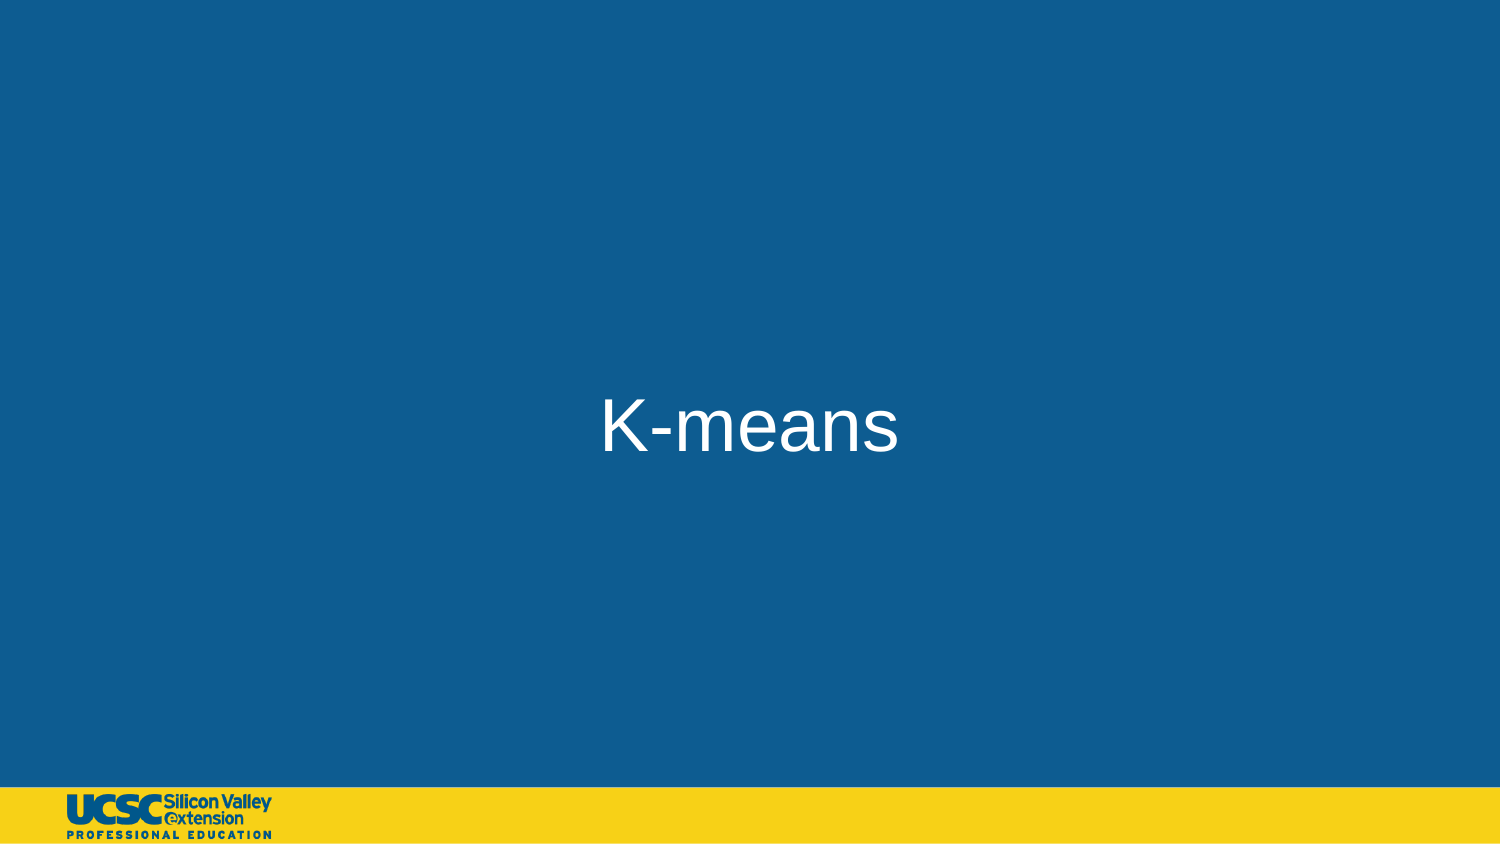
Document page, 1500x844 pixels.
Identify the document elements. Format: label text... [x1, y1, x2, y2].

title K-means [51, 352, 1449, 491]
picture [60, 788, 277, 844]
